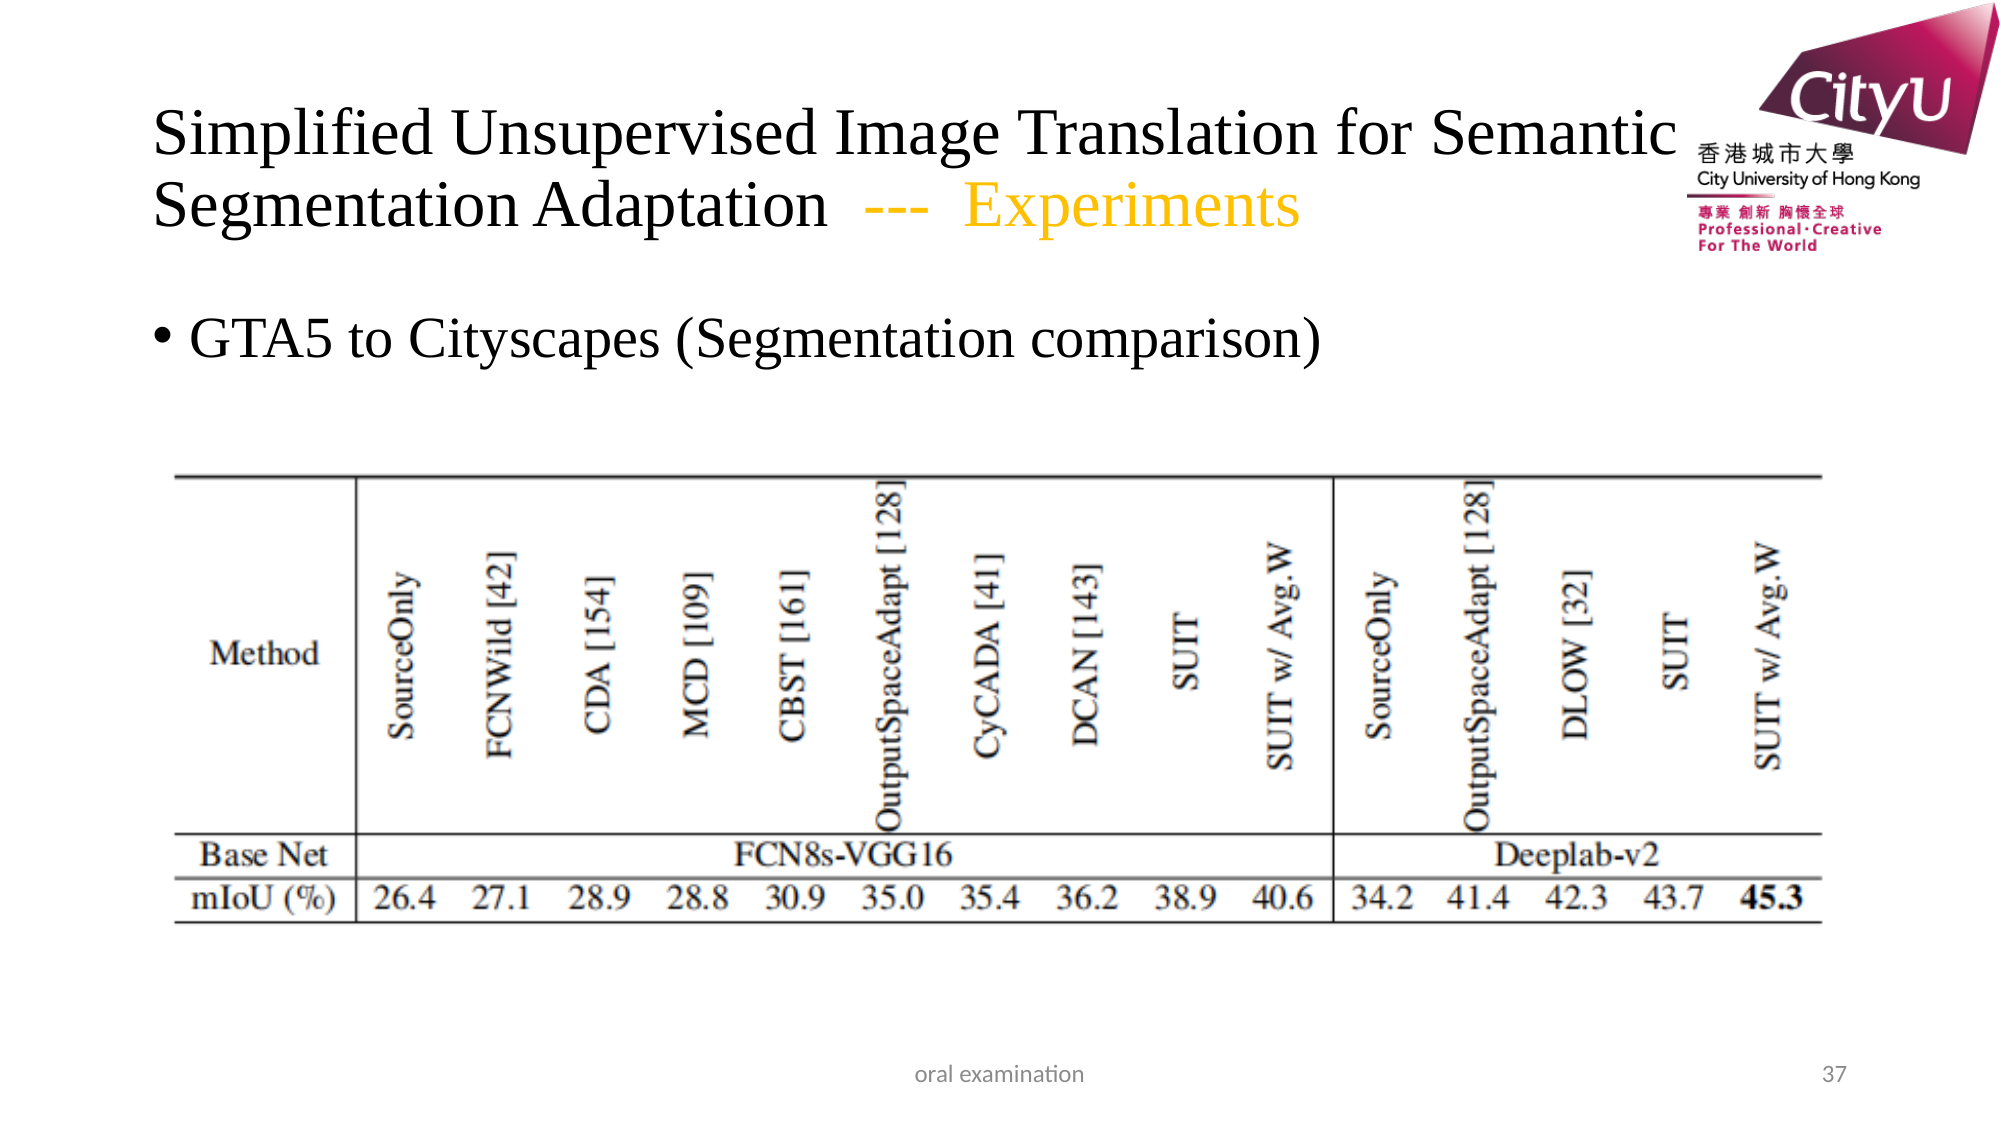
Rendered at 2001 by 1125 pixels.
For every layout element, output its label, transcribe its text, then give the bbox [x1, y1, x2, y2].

picture [1687, 1, 2000, 252]
picture [166, 468, 1833, 930]
list GTA5 to Cityscapes (Segmentation comparison) [137, 299, 1863, 1014]
footer oral examination [662, 1042, 1338, 1103]
slide_number 37 [1412, 1042, 1863, 1103]
title Simplified Unsupervised Image Translation for Semantic Segmentation Adaptation --- Experiments [137, 59, 1863, 278]
